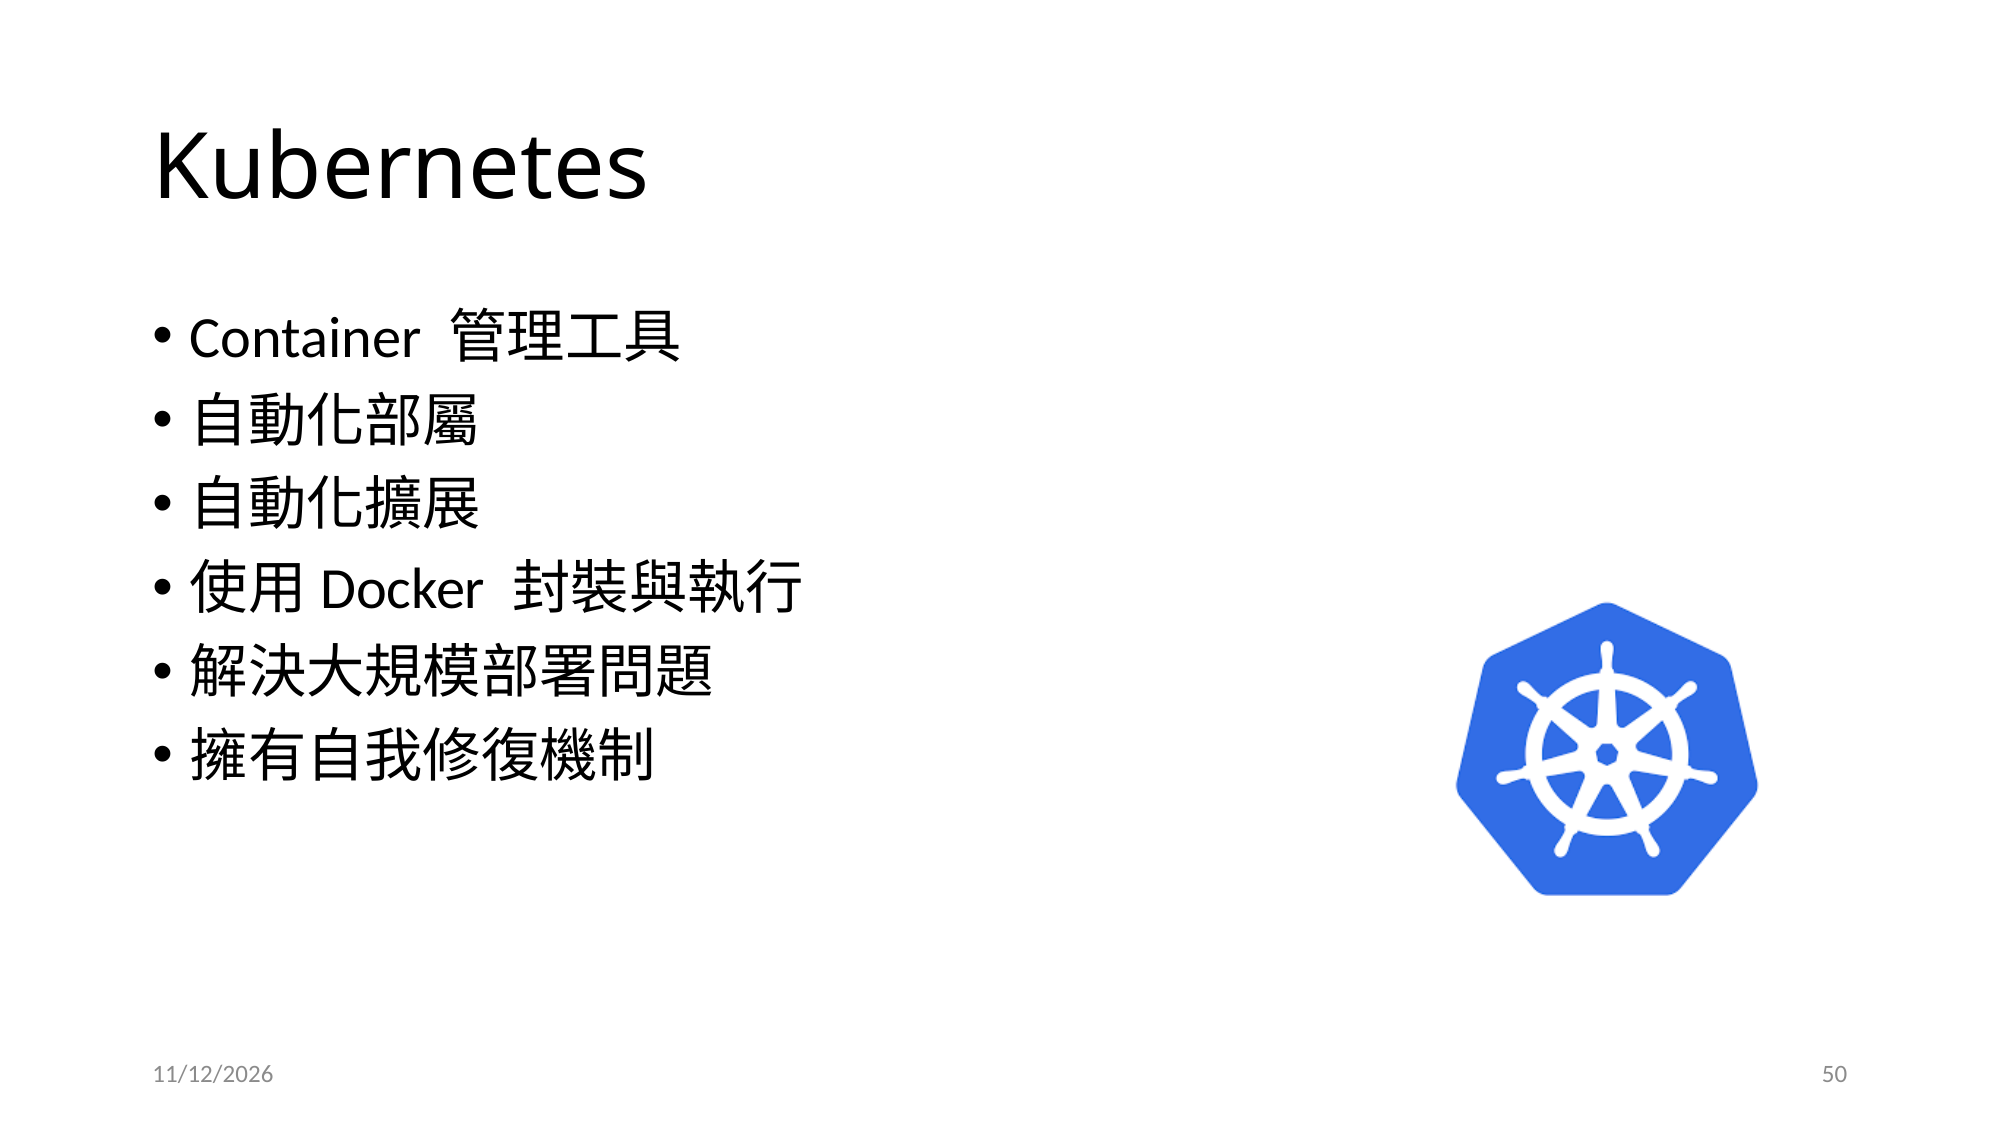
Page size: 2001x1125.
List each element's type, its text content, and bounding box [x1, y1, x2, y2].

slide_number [137, 1042, 588, 1103]
slide_number 50 [1412, 1042, 1863, 1103]
picture [1440, 586, 1769, 915]
title Kubernetes [137, 59, 1863, 278]
list Container 管理工具 自動化部屬 自動化擴展 使用Docker 封裝與執行 解決大規模部署問題 擁有自我修復機制 [137, 299, 1863, 1014]
